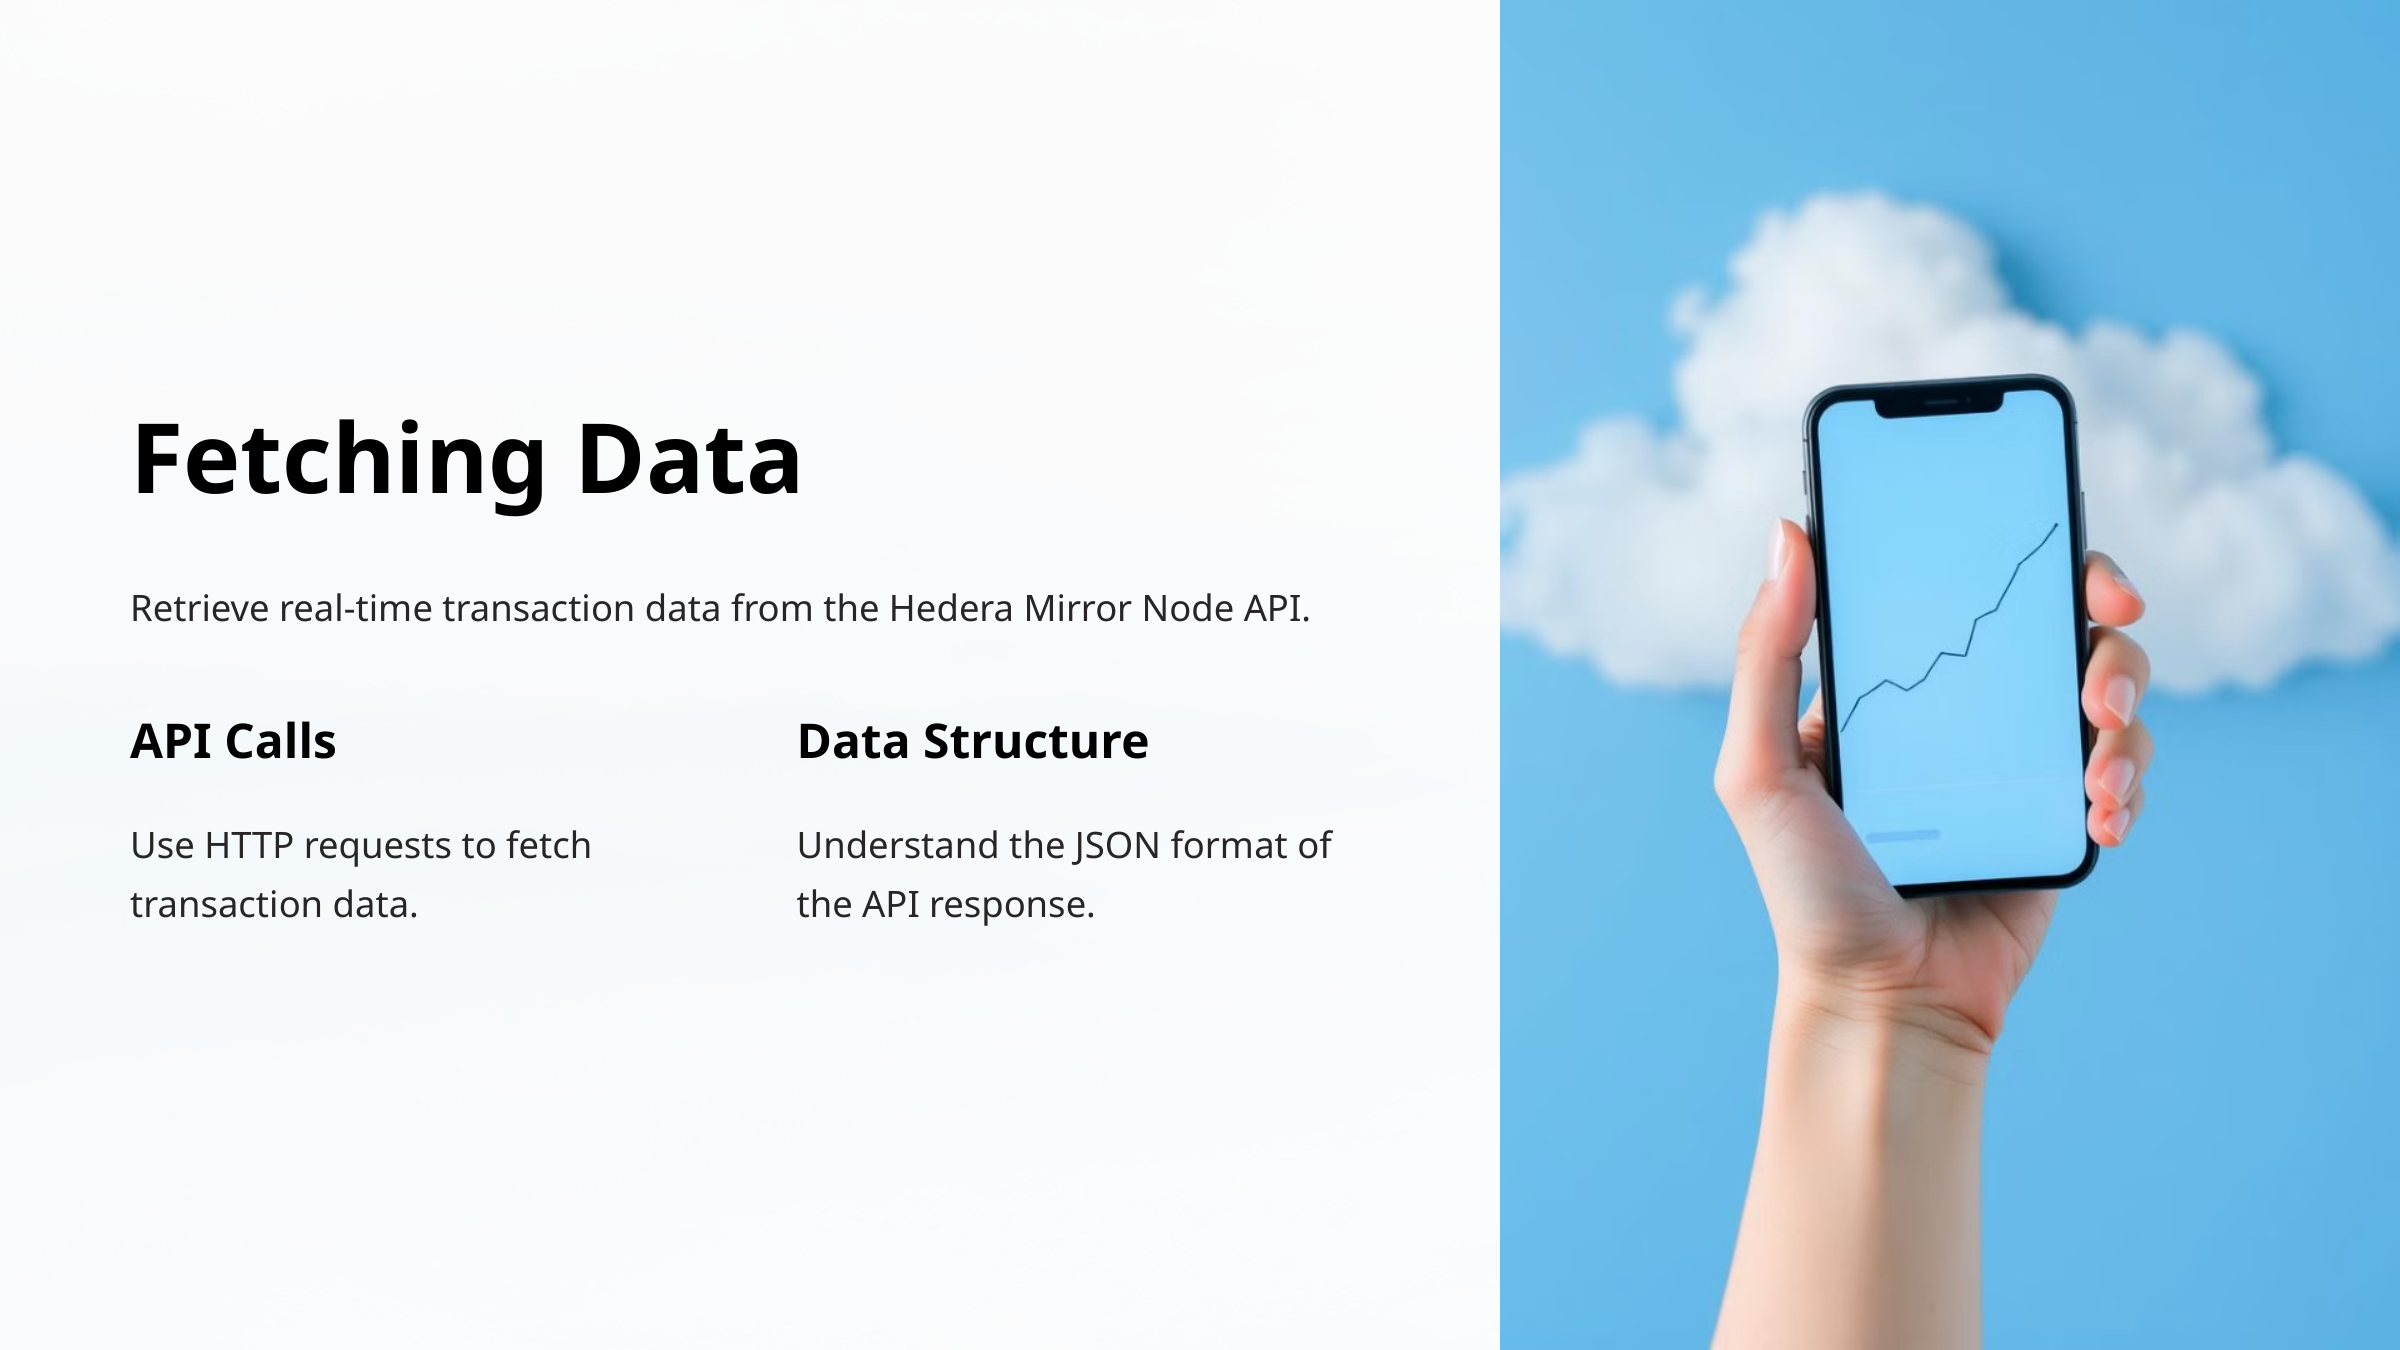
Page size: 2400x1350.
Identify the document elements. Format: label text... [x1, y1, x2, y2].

text_box API Calls [130, 707, 619, 769]
text_box Understand the JSON format of the API response. [796, 806, 1371, 926]
picture [1499, 0, 2400, 1350]
text_box Fetching Data [130, 391, 1107, 514]
text_box Retrieve real-time transaction data from the Hedera Mirror Node API. [130, 569, 1370, 629]
text_box Data Structure [796, 707, 1285, 769]
text_box Use HTTP requests to fetch transaction data. [130, 806, 705, 926]
